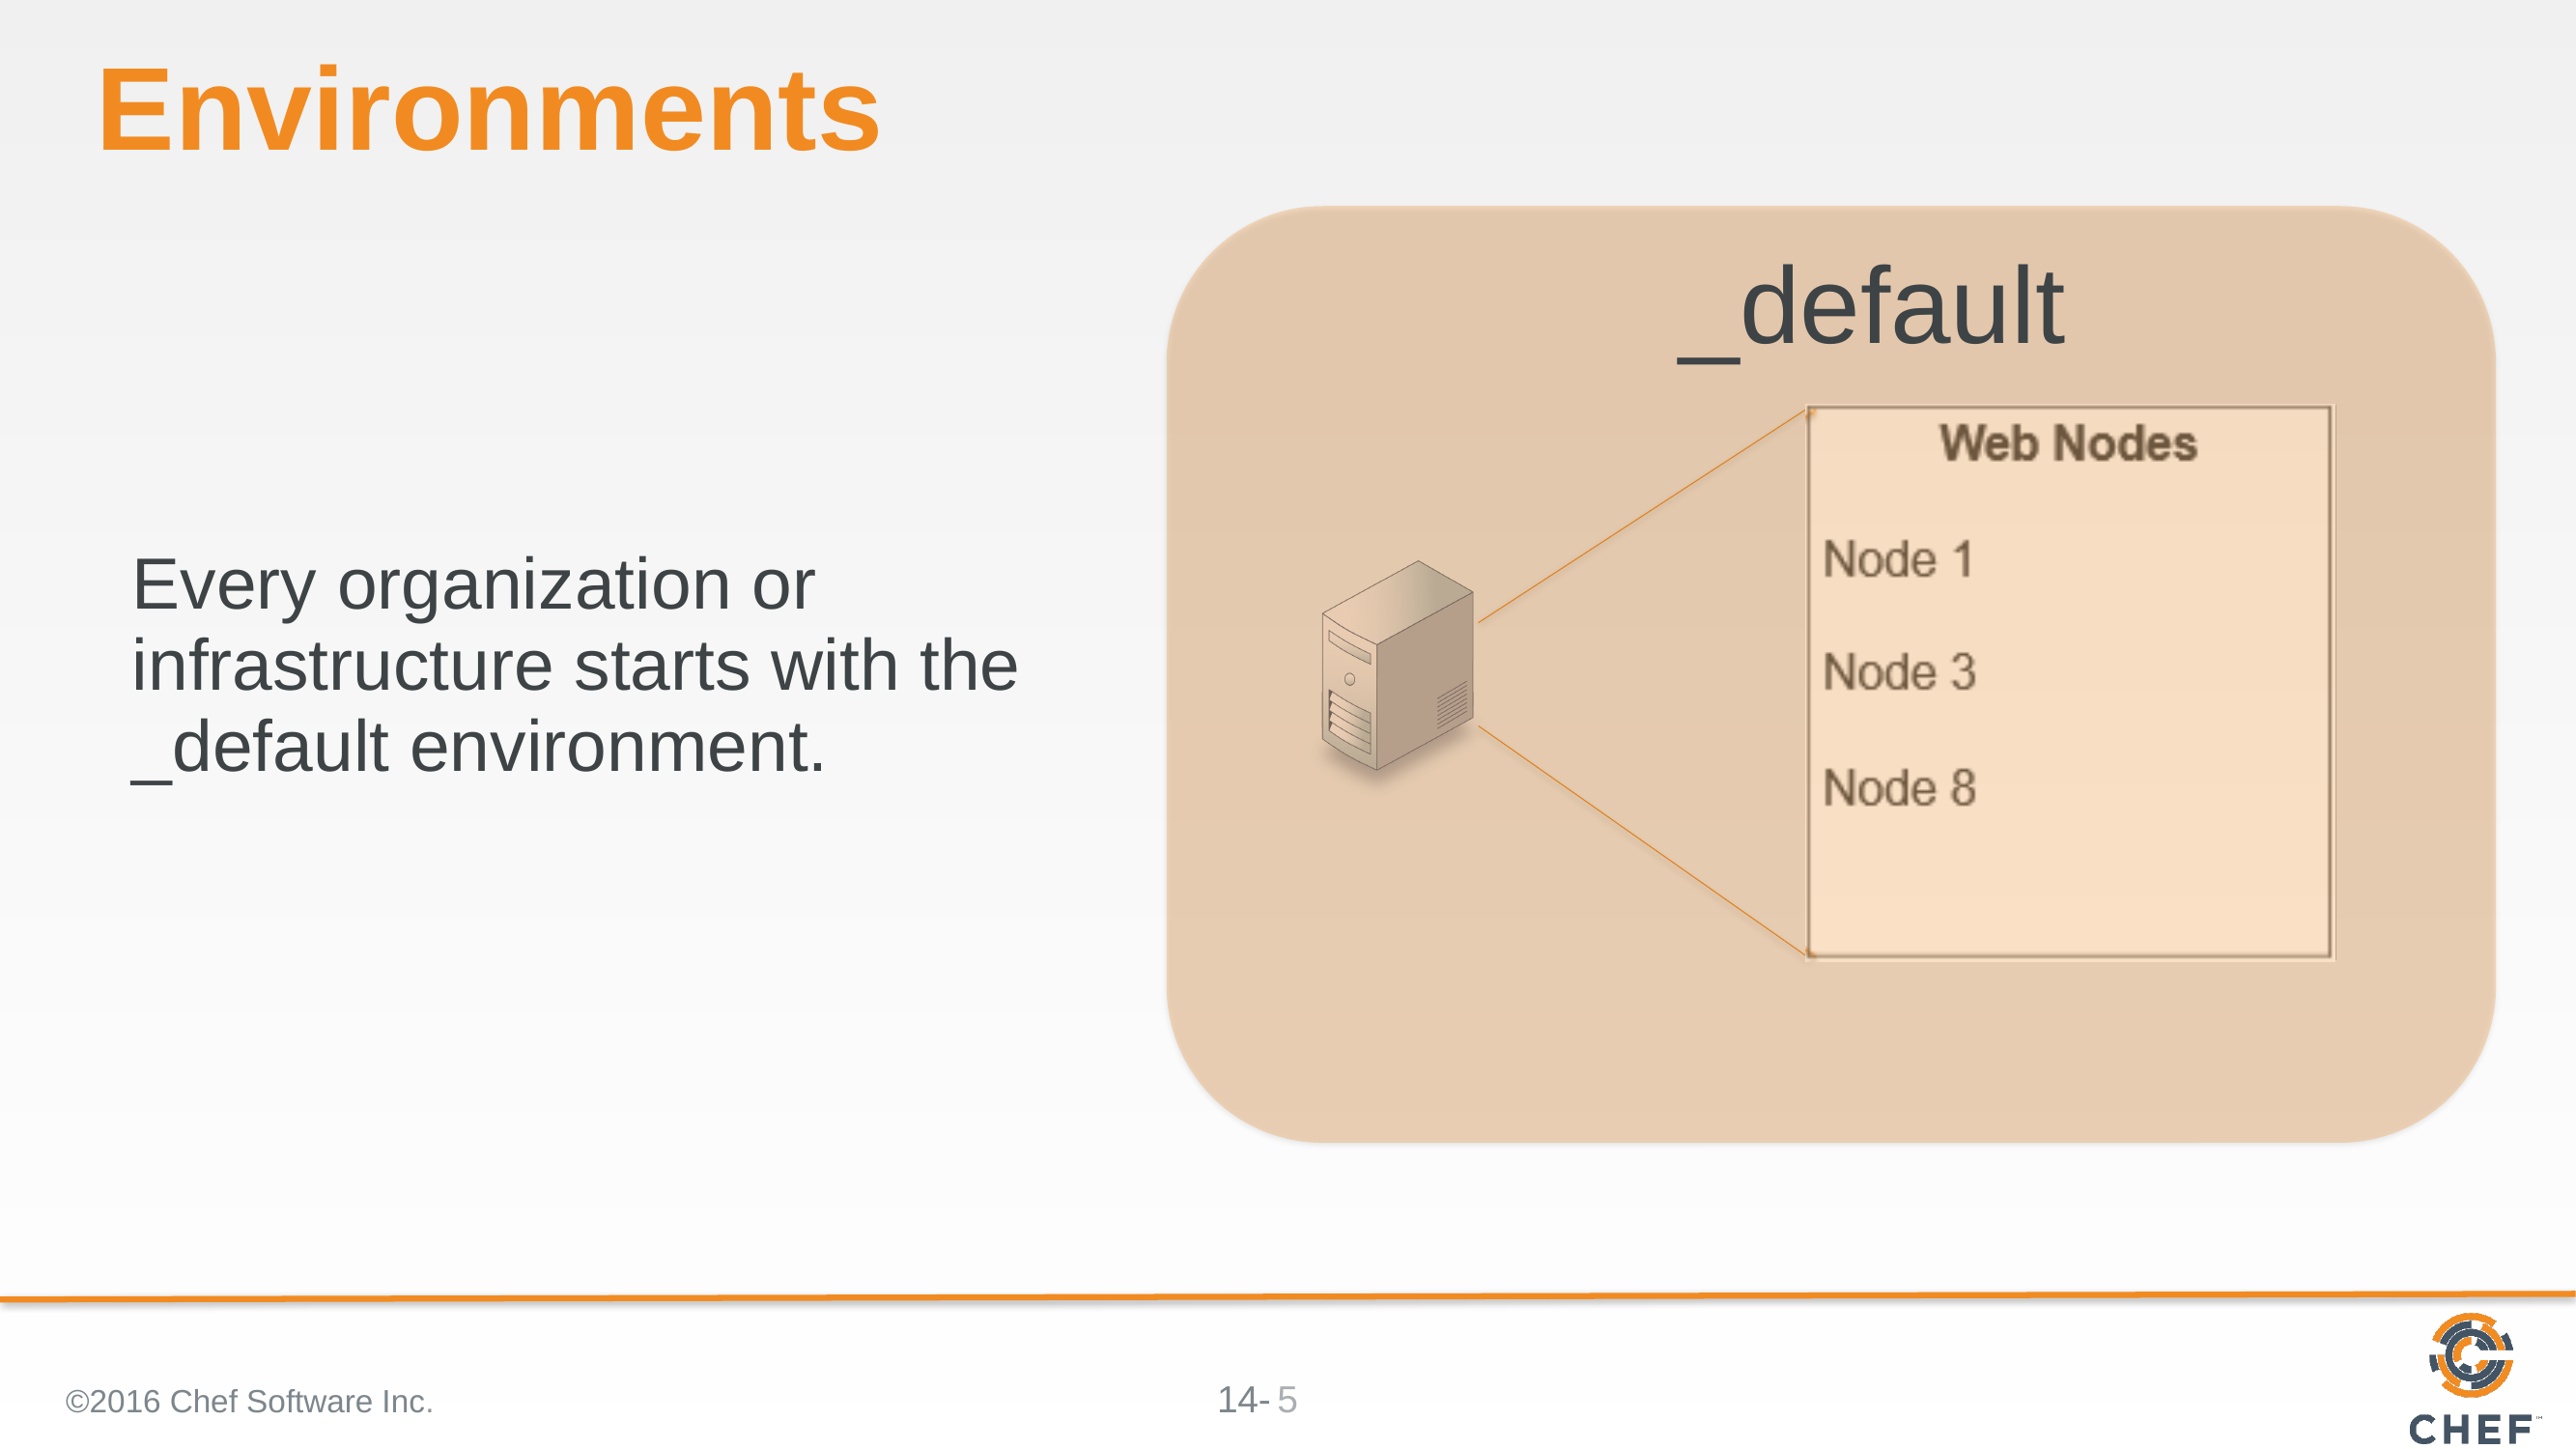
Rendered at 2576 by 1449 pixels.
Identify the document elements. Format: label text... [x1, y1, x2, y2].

text_box _default [1664, 220, 2209, 391]
picture [1804, 404, 2336, 962]
slide_number 5 [998, 1359, 1578, 1437]
text_box Every organization or infrastructure starts with the _default environment. [117, 528, 1104, 1143]
title Environments [96, 48, 2463, 180]
text_box [1166, 205, 2497, 1144]
footer ©2016 Chef Software Inc. [51, 1359, 952, 1440]
picture [2399, 1297, 2550, 1449]
picture [1267, 560, 1528, 838]
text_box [1478, 725, 1799, 960]
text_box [1478, 406, 1801, 623]
